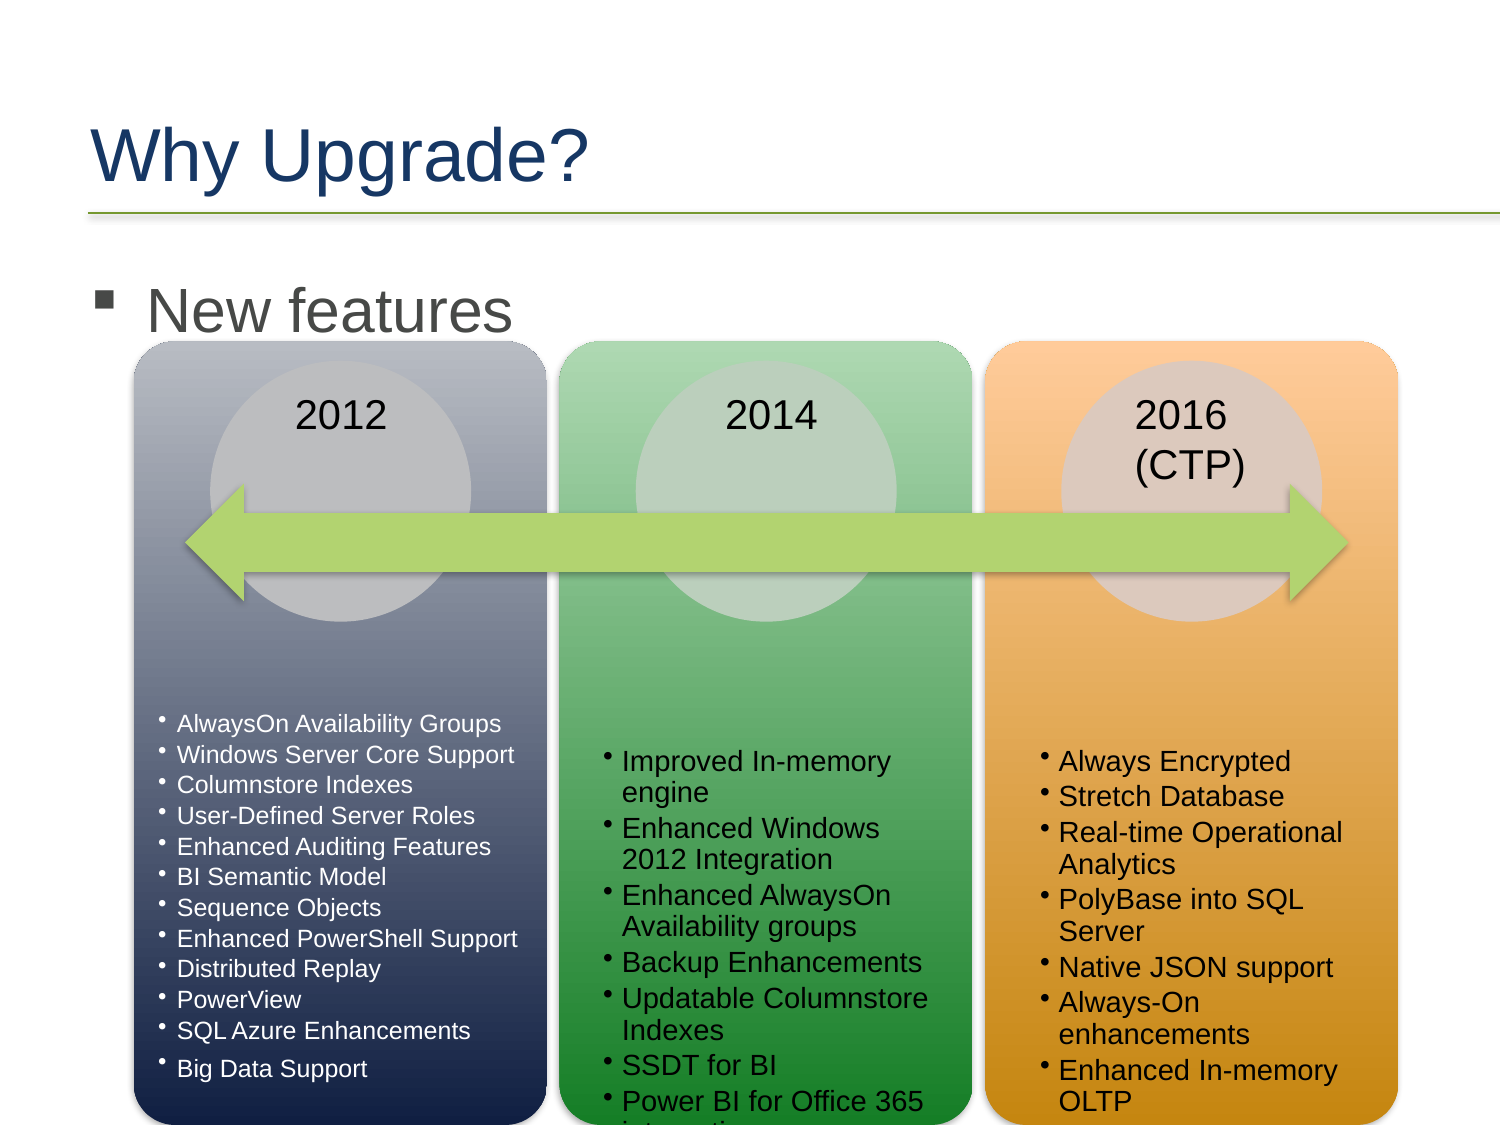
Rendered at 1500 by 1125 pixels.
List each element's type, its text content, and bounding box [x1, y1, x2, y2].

title Why Upgrade? [75, 57, 1425, 246]
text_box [133, 341, 1399, 1125]
list New features [75, 262, 1425, 1005]
